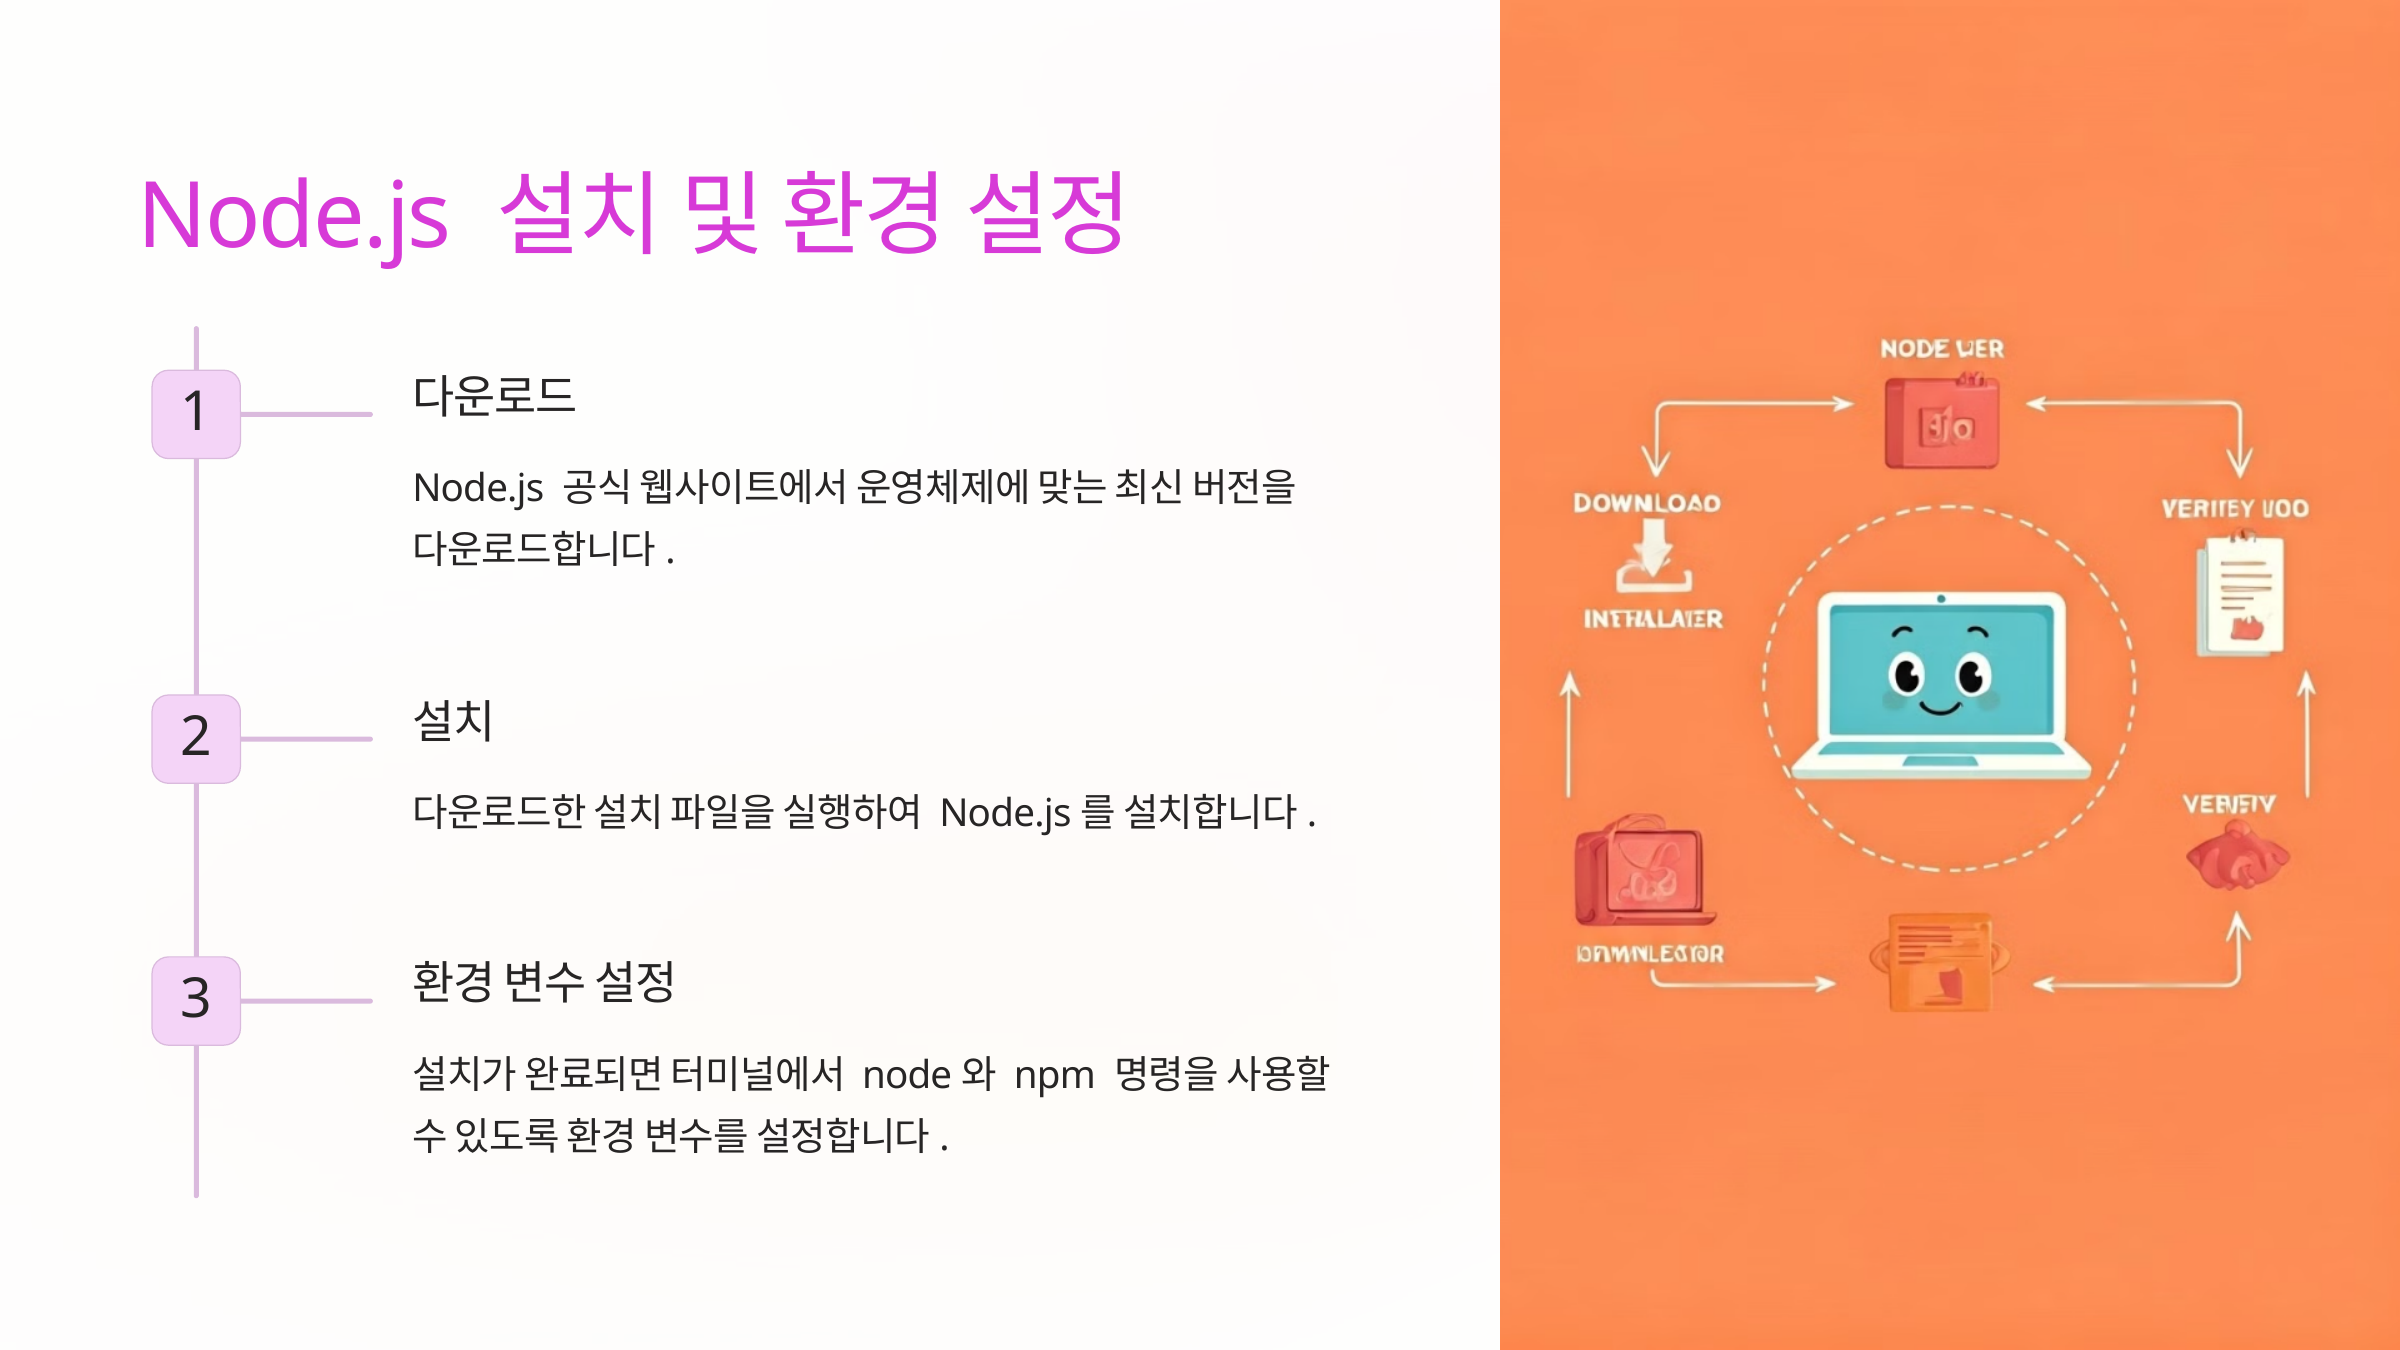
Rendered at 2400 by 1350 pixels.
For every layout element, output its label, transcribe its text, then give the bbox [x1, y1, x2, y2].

text_box [152, 370, 241, 459]
text_box [193, 784, 199, 956]
text_box [152, 956, 241, 1046]
text_box [193, 326, 199, 370]
text_box [241, 998, 373, 1004]
text_box 다운로드한 설치 파일을 실행하여 Node.js를 설치합니다. [412, 771, 1363, 835]
text_box [241, 736, 373, 742]
text_box Node.js 설치 및 환경 설정 [137, 151, 1097, 268]
text_box 설치가 완료되면 터미널에서 node와 npm 명령을 사용할 수 있도록 환경 변수를 설정합니다. [412, 1033, 1363, 1159]
text_box [193, 1046, 199, 1199]
text_box 설치 [412, 690, 875, 748]
text_box 2 [182, 711, 211, 767]
picture [1499, 0, 2400, 1350]
text_box 다운로드 [412, 365, 875, 424]
text_box 환경 변수 설정 [412, 951, 875, 1010]
text_box Node.js 공식 웹사이트에서 운영체제에 맞는 최신 버전을 다운로드합니다. [412, 446, 1363, 573]
text_box [193, 459, 199, 694]
text_box [241, 411, 373, 417]
text_box 1 [182, 386, 211, 443]
text_box 3 [182, 973, 211, 1029]
text_box [152, 694, 241, 784]
